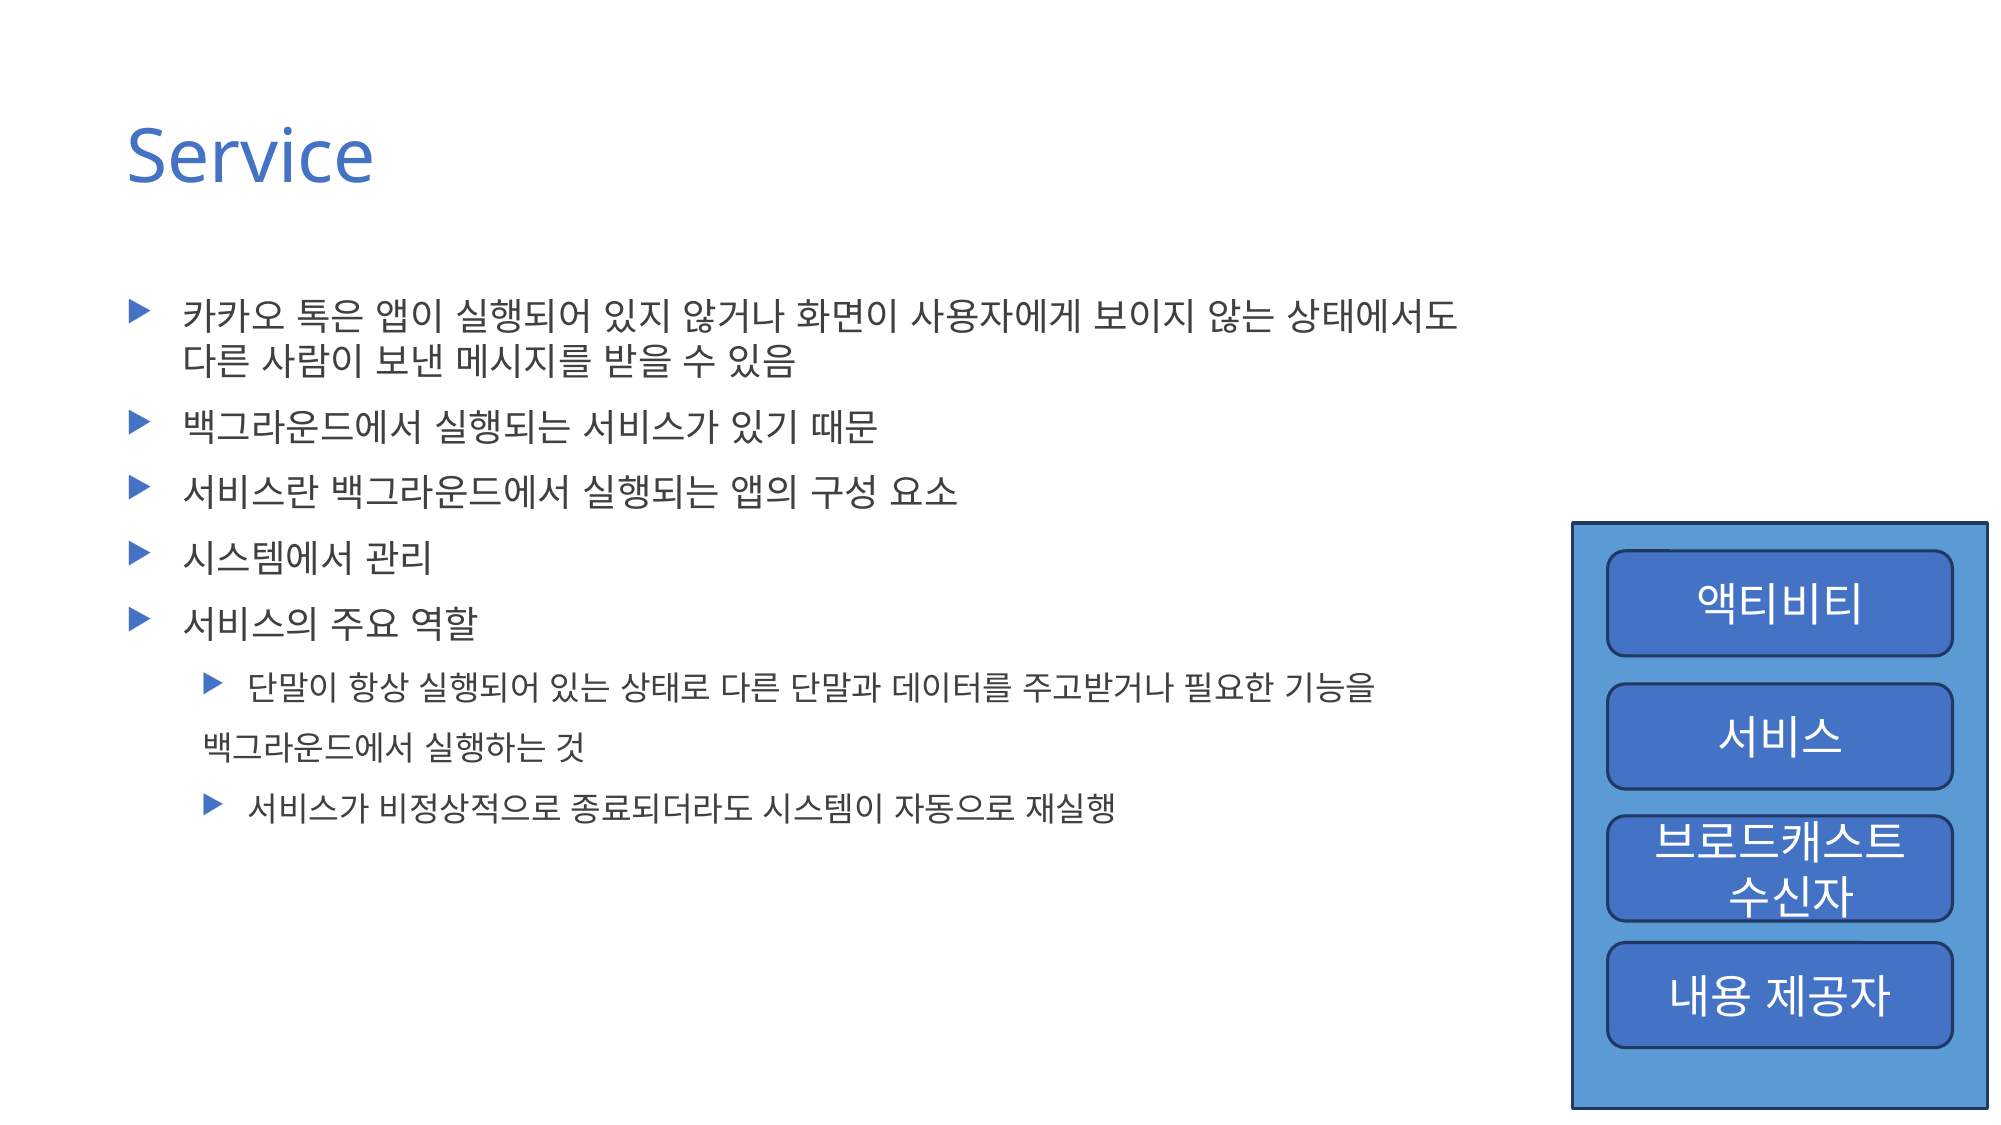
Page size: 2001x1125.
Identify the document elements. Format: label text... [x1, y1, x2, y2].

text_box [1572, 522, 1988, 1110]
list 카카오 톡은 앱이 실행되어 있지 않거나 화면이 사용자에게 보이지 않는 상태에서도 다른 사람이 보낸 메시지를 받을 수 있음 백그라운드에서 실행되는 서비스가 있기 때문 서비스란 백그라운드에서 실행되는 앱의 구성 요소 시스템에서 관리 서비스의 주요 역할 단말이 항상 실행되어 있는 상태로 다른 단말과 데이터를 주고받거나 필요한 기능을 백그라운드에서 실행하는 것 서비스가 비정상적으로 종료되더라도 시스템이 자동으로 재실행 [111, 285, 1522, 922]
title Service [111, 99, 1522, 285]
